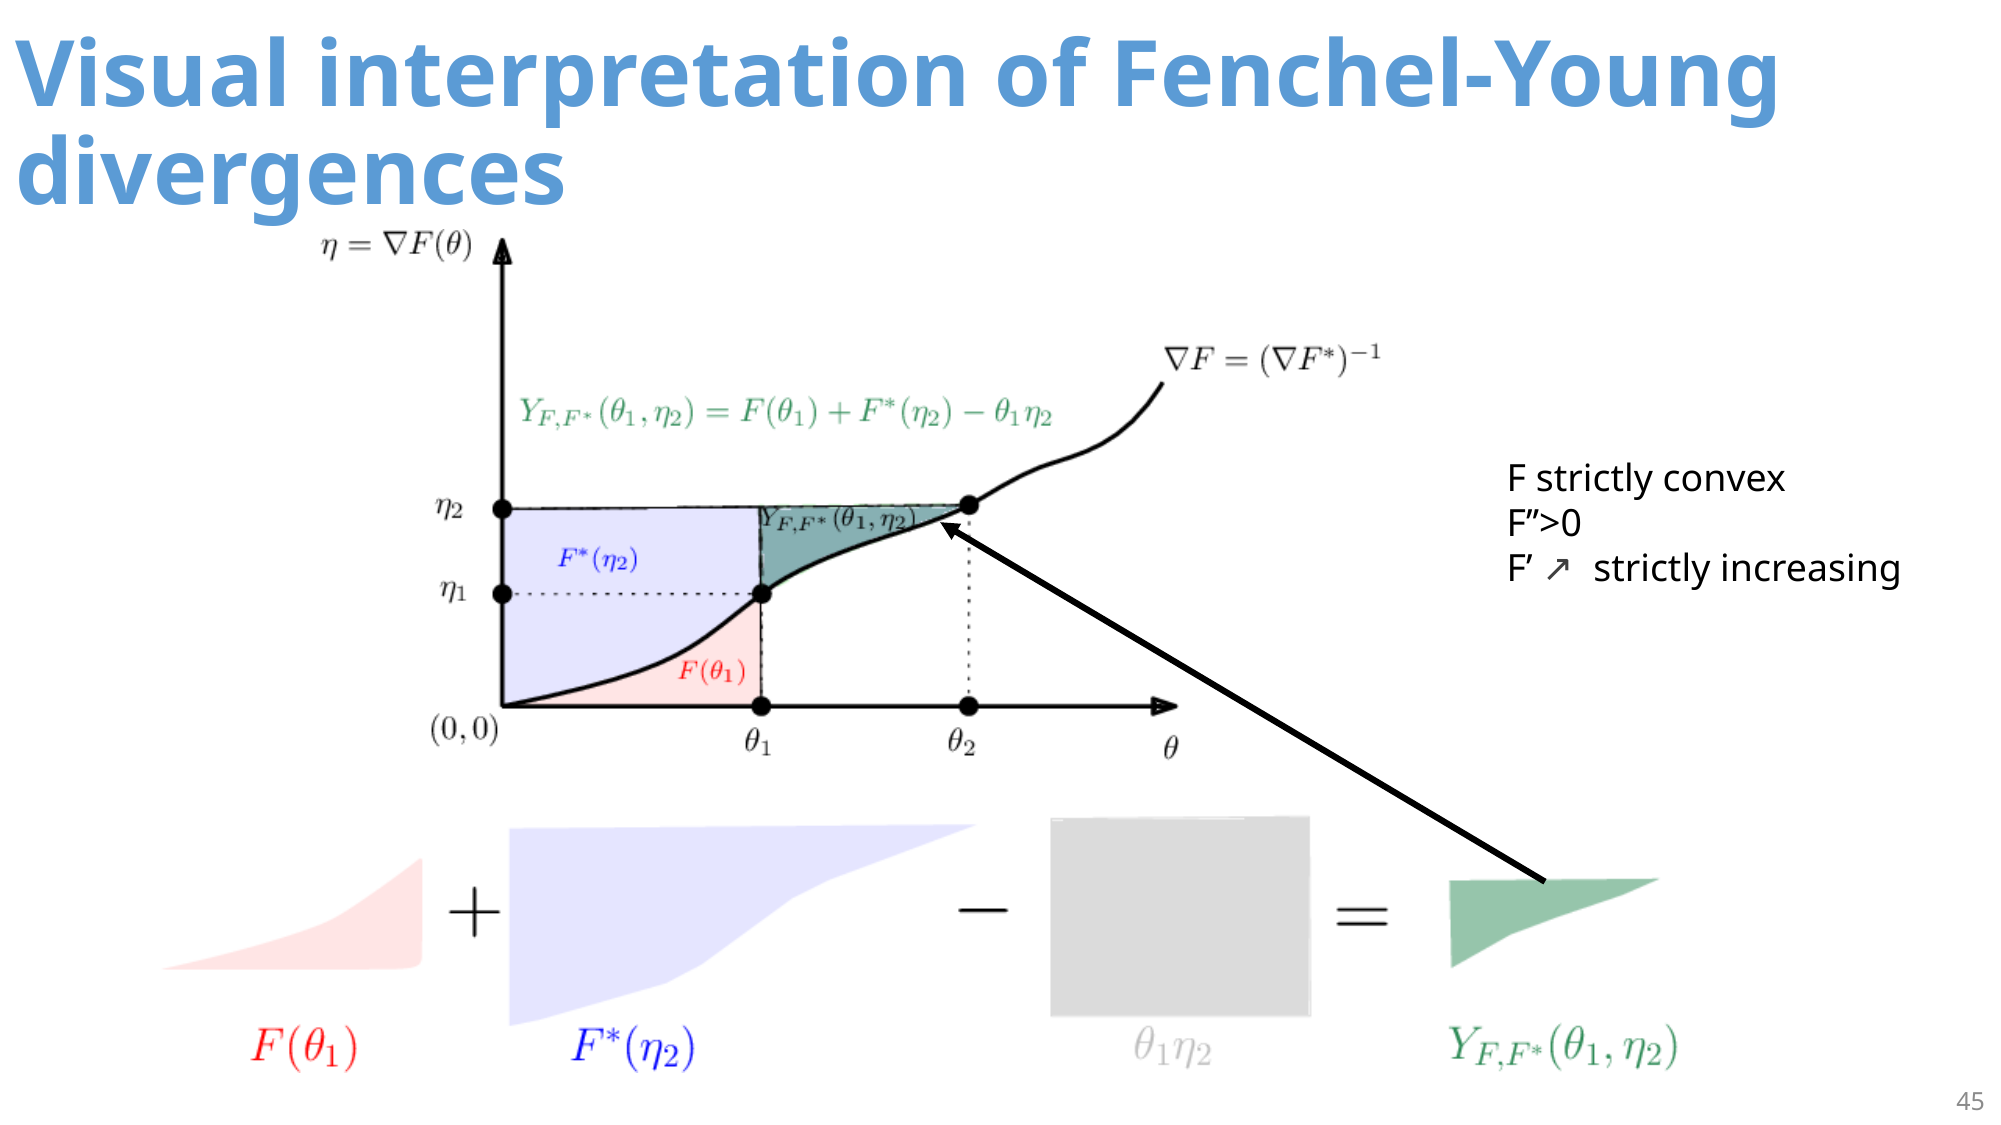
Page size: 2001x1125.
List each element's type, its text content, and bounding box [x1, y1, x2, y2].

slide_number 45 [1848, 1072, 2000, 1125]
picture [160, 228, 1679, 1073]
text_box F strictly convex F’’>0 F’ ↗ strictly increasing [1679, 446, 1918, 597]
title Visual interpretation of Fenchel-Young divergences [0, 17, 2000, 235]
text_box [940, 522, 1545, 882]
